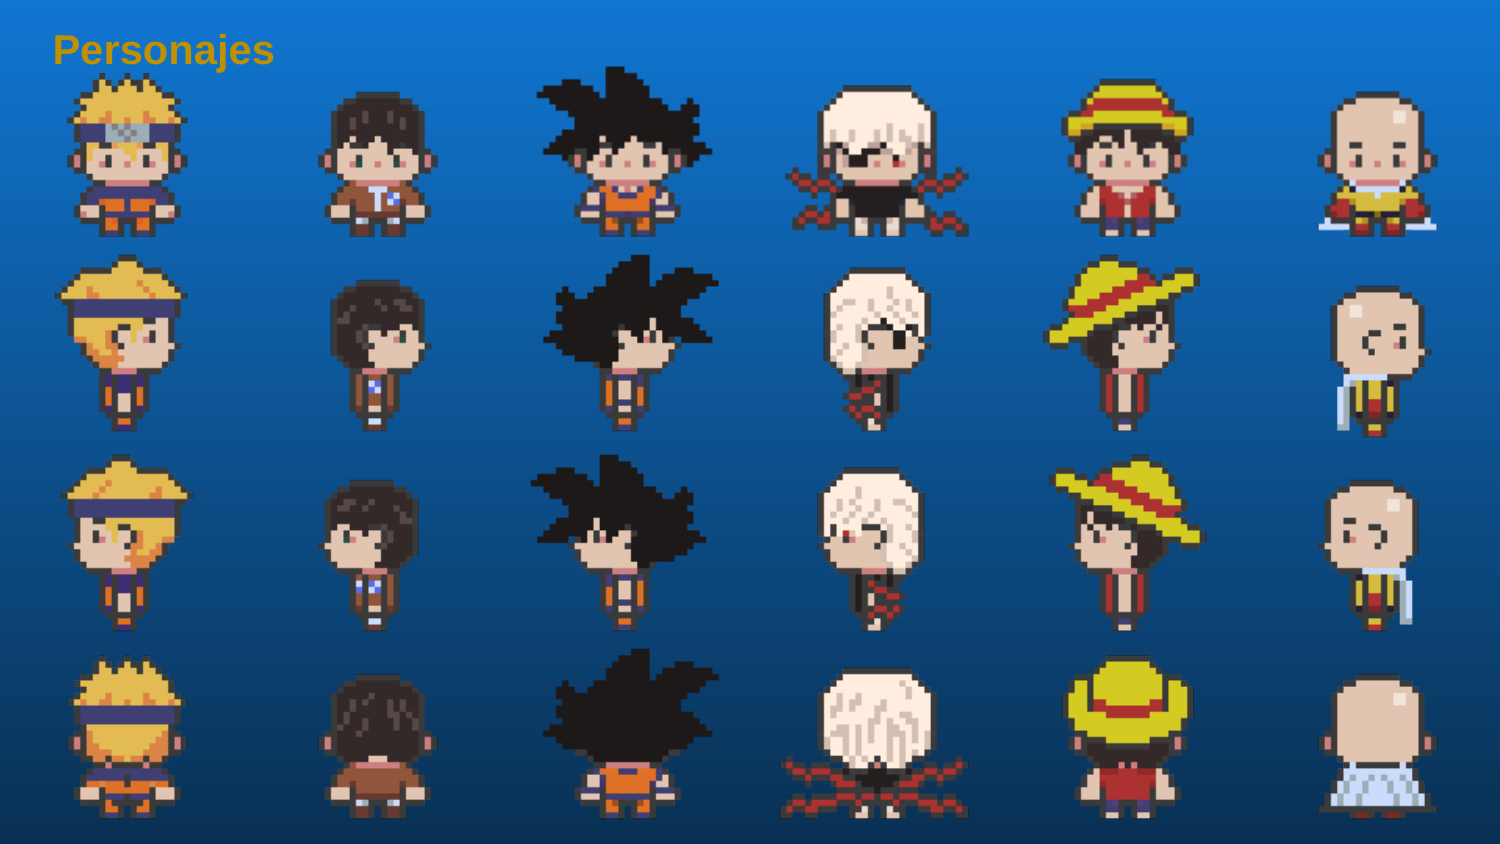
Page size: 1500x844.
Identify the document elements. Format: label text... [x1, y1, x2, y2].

picture [774, 61, 976, 844]
text_box Personajes [37, 0, 354, 88]
picture [524, 61, 726, 844]
picture [1024, 61, 1226, 844]
picture [24, 61, 226, 844]
picture [274, 61, 476, 844]
picture [1274, 61, 1476, 844]
